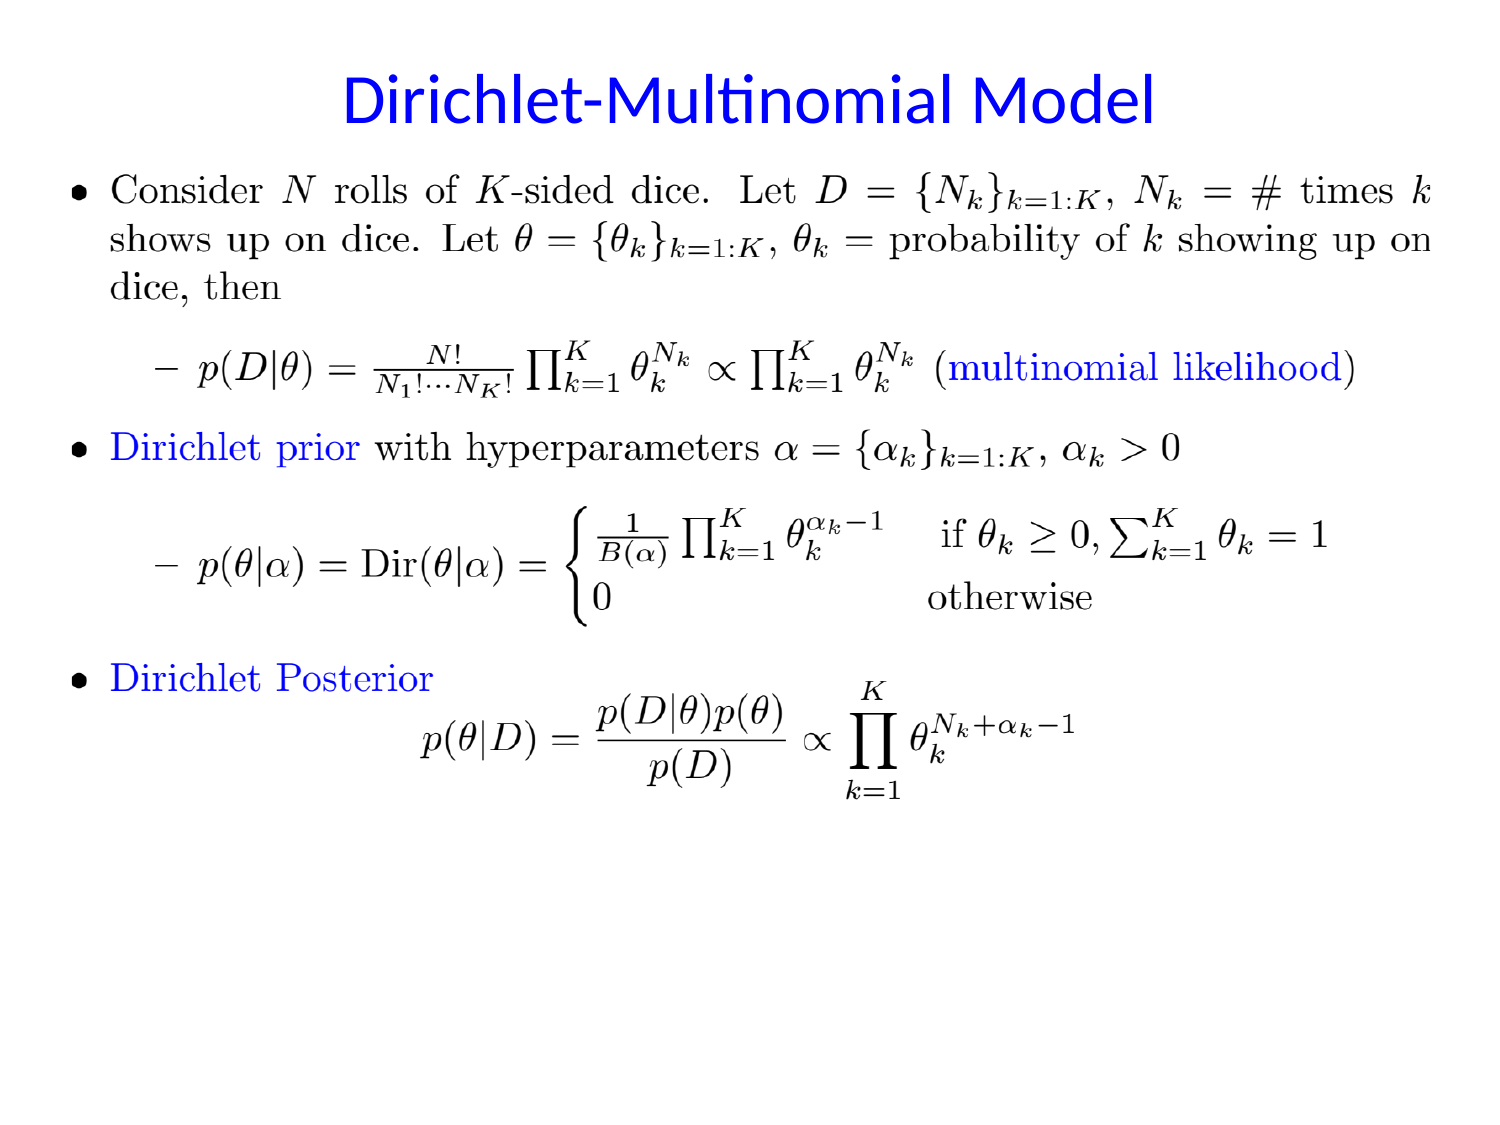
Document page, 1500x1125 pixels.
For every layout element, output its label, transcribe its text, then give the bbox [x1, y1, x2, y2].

title Dirichlet-Multinomial Model [75, 1, 1425, 170]
picture [71, 172, 1431, 807]
